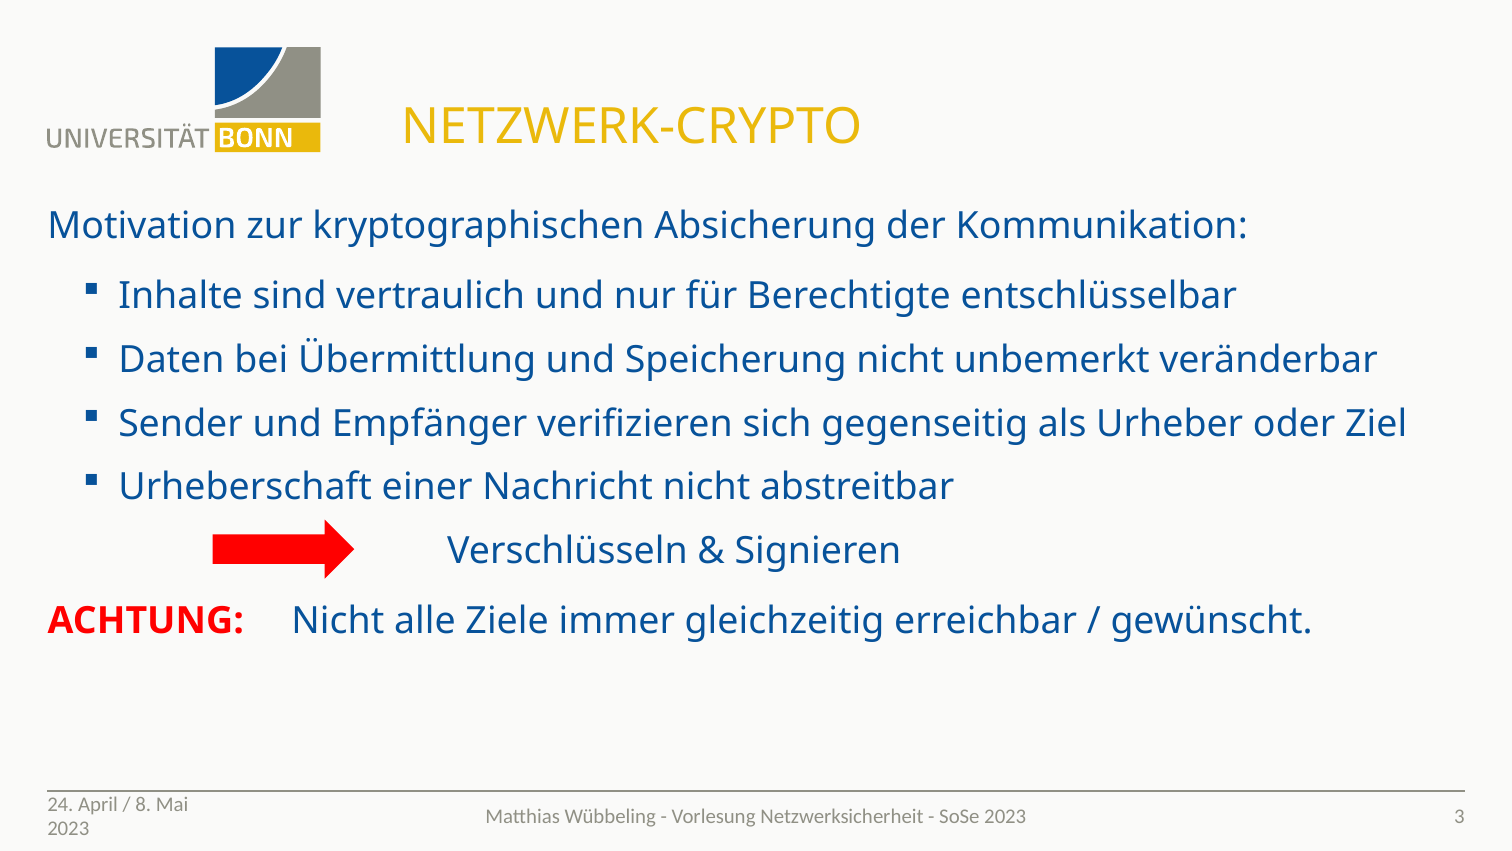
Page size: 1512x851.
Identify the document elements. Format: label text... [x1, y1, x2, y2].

footer Matthias Wübbeling - Vorlesung Netzwerksicherheit - SoSe 2023 [342, 791, 1170, 839]
text_box Achtung: [32, 588, 260, 649]
title Netzwerk-Crypto [401, 47, 1465, 154]
text_box [210, 517, 357, 581]
list Motivation zur kryptographischen Absicherung der Kommunikation: Inhalte sind vertraulich und nur für Berechtigte entschlüsselbar Daten bei Übermittlung und Speicherung nicht unbemerkt veränderbar Sender und Empfänger verifizieren sich gegenseitig als Urheber oder Ziel Urheberschaft einer Nachricht nicht abstreitbar Verschlüsseln & Signieren Nicht alle Ziele immer gleichzeitig erreichbar / gewünscht. [47, 200, 1465, 745]
slide_number 3 [1370, 791, 1465, 839]
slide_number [47, 791, 189, 839]
